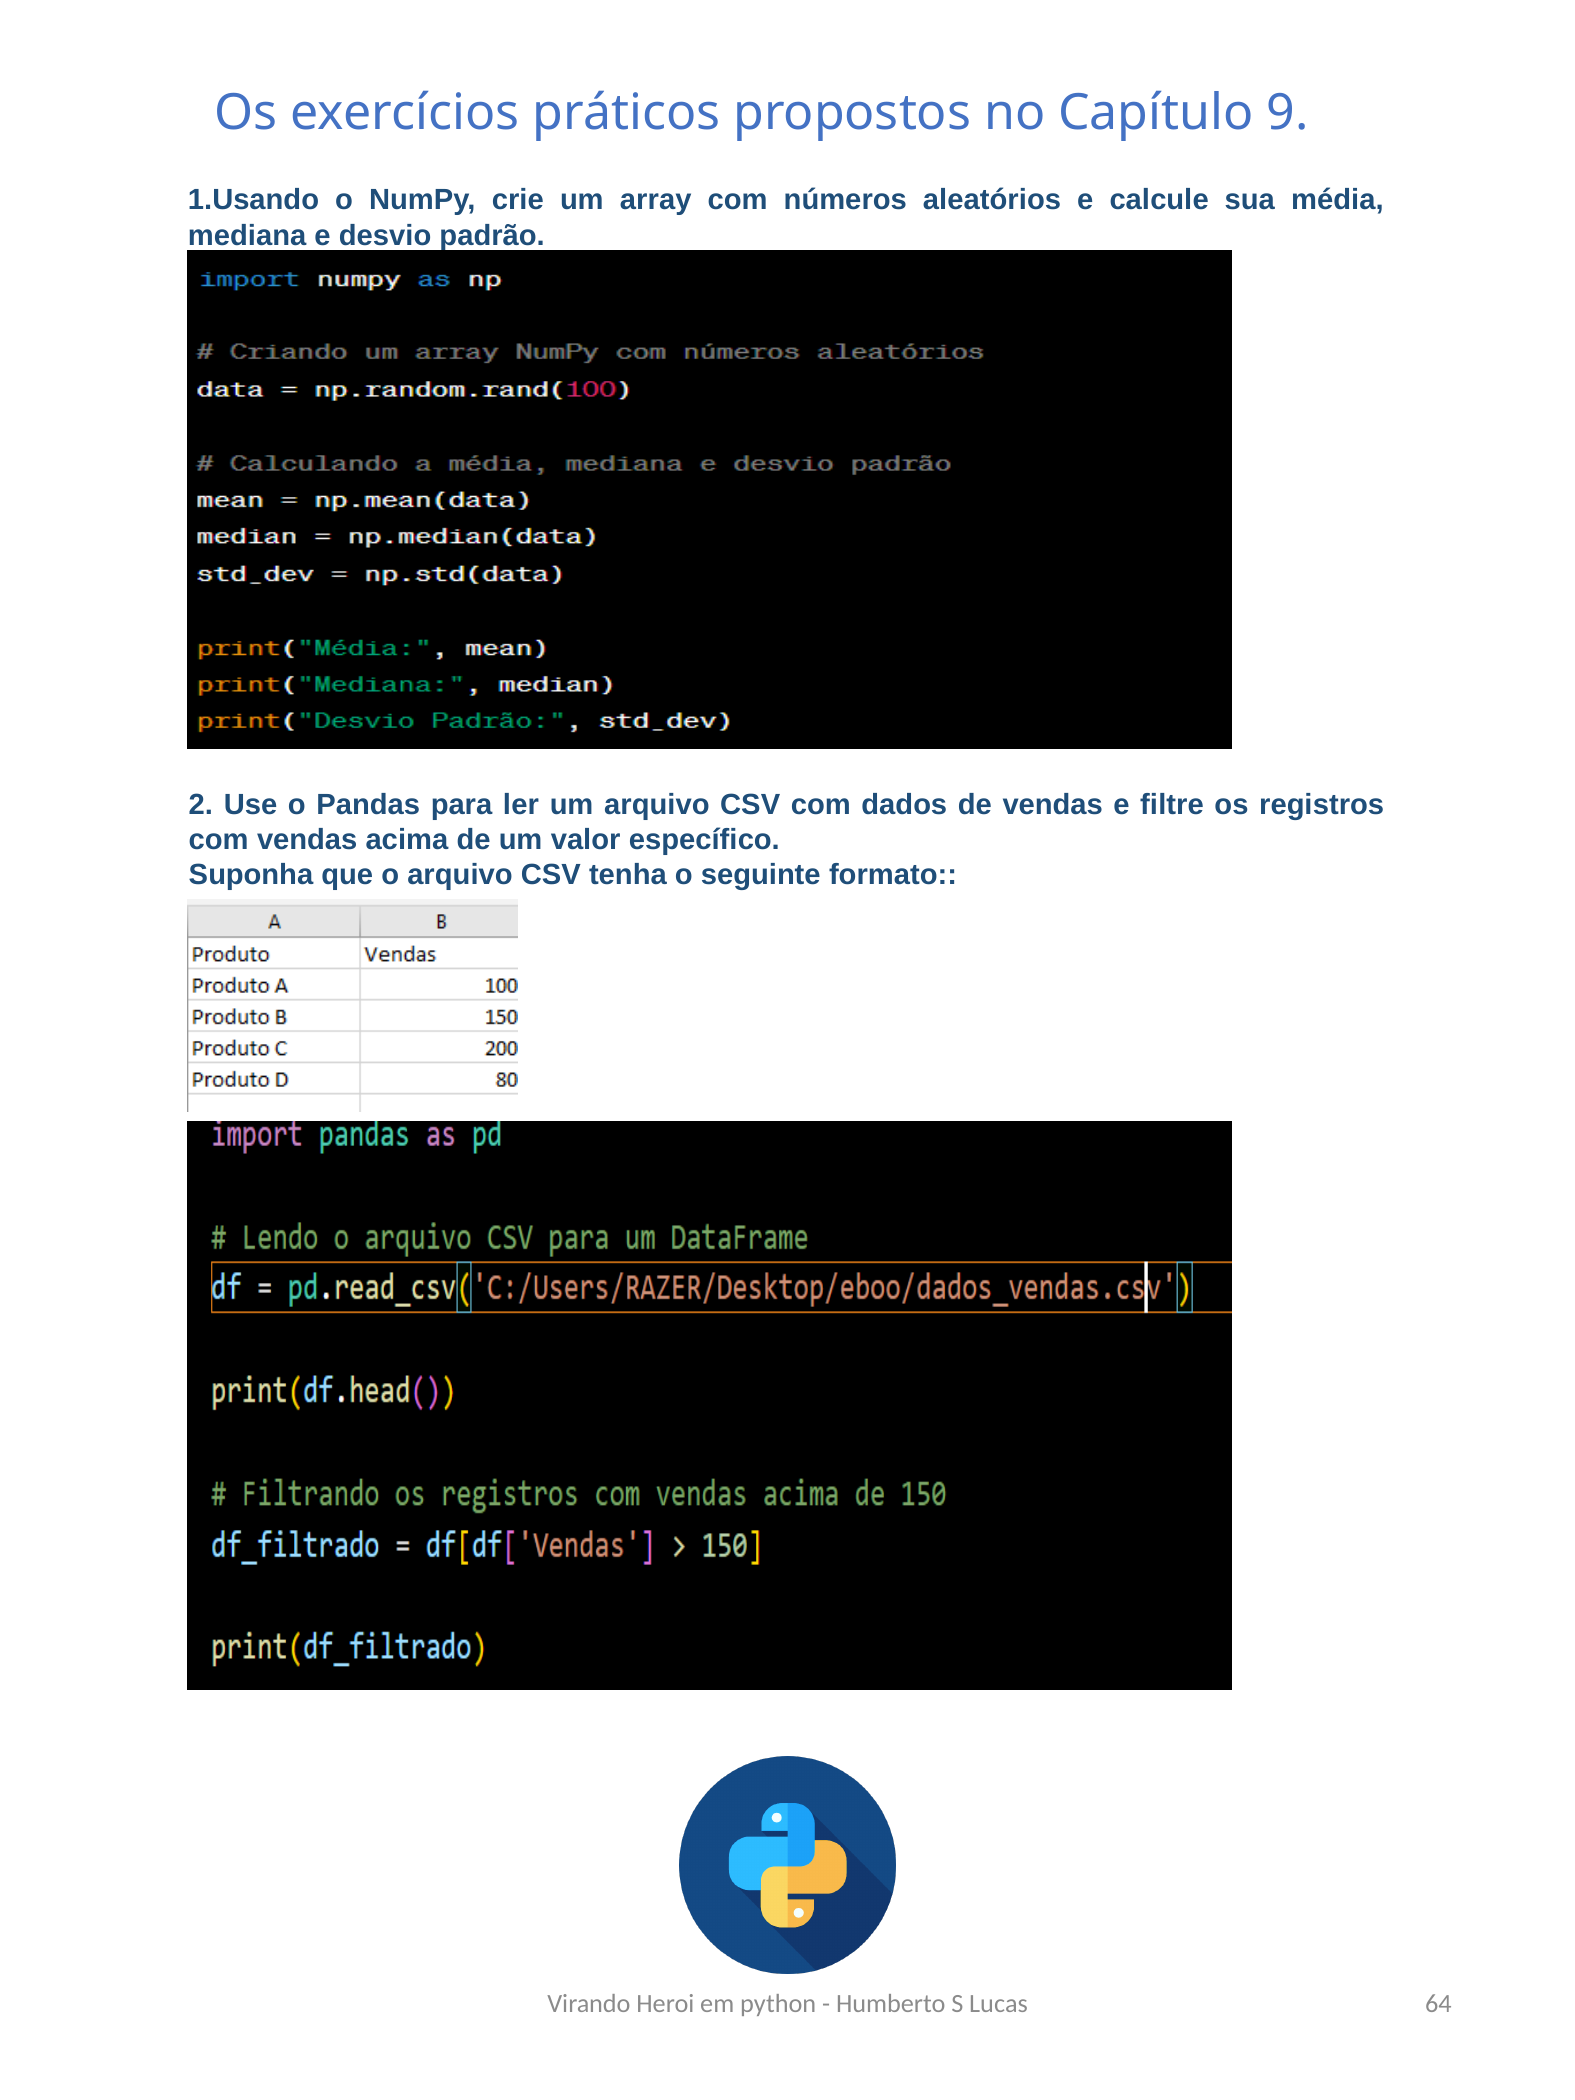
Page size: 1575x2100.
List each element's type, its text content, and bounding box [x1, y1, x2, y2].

text_box 2. Use o Pandas para ler um arquivo CSV com dados de vendas e filtre os registros com vendas acima de um valor específico. Suponha que o arquivo CSV tenha o seguinte formato:: [174, 778, 1401, 898]
footer Virando Heroi em python - Humberto S Lucas [521, 1946, 1054, 2059]
picture [187, 250, 1232, 749]
picture [678, 1756, 896, 1974]
text_box 1.Usando o NumPy, crie um array com números aleatórios e calcule sua média, mediana e desvio padrão. [173, 173, 1400, 259]
picture [187, 899, 518, 1112]
text_box Os exercícios práticos propostos no Capítulo 9. [187, 72, 1337, 147]
slide_number 64 [1112, 1946, 1467, 2059]
picture [187, 1121, 1232, 1690]
